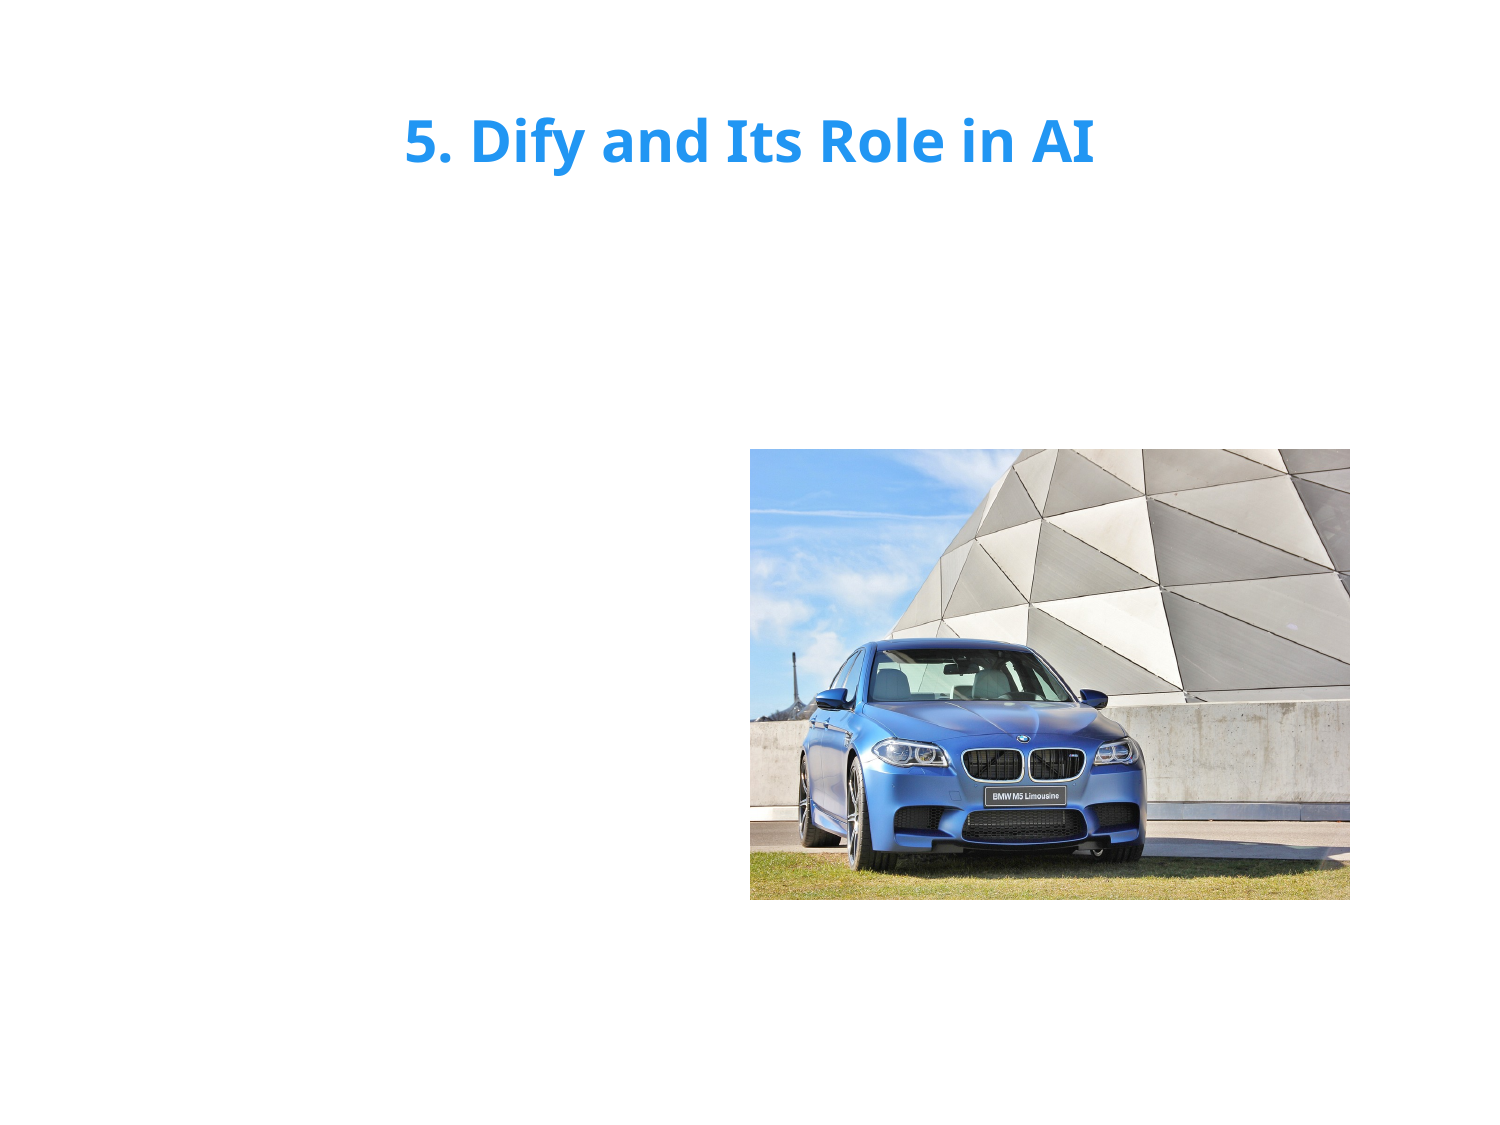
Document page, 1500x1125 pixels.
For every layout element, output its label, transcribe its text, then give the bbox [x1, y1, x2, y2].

picture [749, 449, 1351, 901]
title 5. Dify and Its Role in AI [75, 45, 1425, 233]
